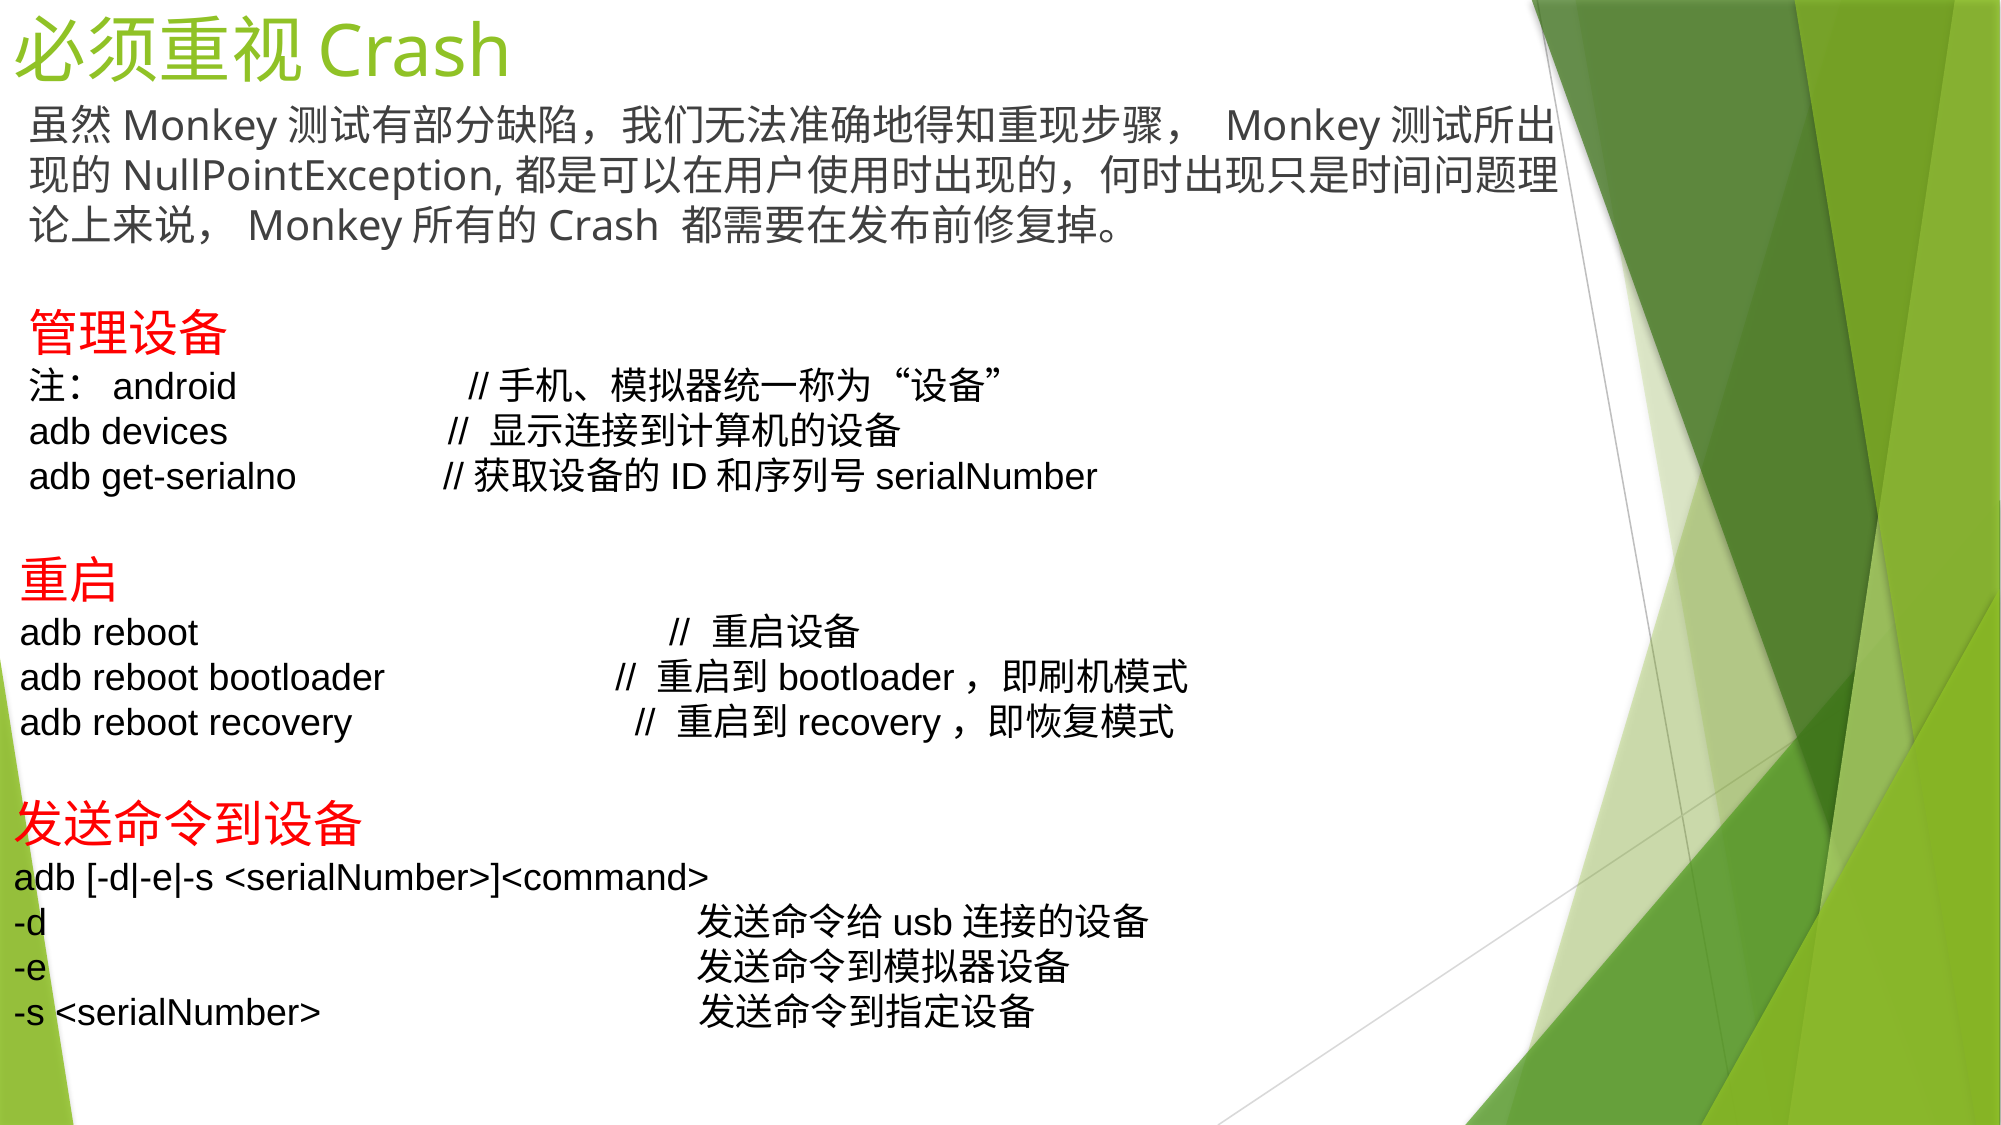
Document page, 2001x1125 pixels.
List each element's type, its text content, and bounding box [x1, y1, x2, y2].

text_box 重启 adb reboot // 重启设备 adb reboot bootloader // 重启到bootloader，即刷机模式 adb reboot recovery // 重启到recovery，即恢复模式 [4, 540, 1251, 751]
list 虽然Monkey测试有部分缺陷，我们无法准确地得知重现步骤， Monkey测试所出现的NullPointException,都是可以在用户使用时出现的，何时出现只是时间问题理论上来说，Monkey所有的Crash 都需要在发布前修复掉。 [14, 99, 1610, 249]
title 必须重视Crash [0, 0, 1410, 100]
text_box 发送命令到设备 adb [-d|-e|-s <serialNumber>]<command> -d 发送命令给usb连接的设备 -e 发送命令到模拟器设备 -s <serialNumber> 发送命令到指定设备 [0, 785, 1694, 1040]
text_box 管理设备 注：android //手机、模拟器统一称为“设备” adb devices // 显示连接到计算机的设备 adb get-serialno //获取设备的ID和序列号serialNumber [14, 294, 1481, 505]
